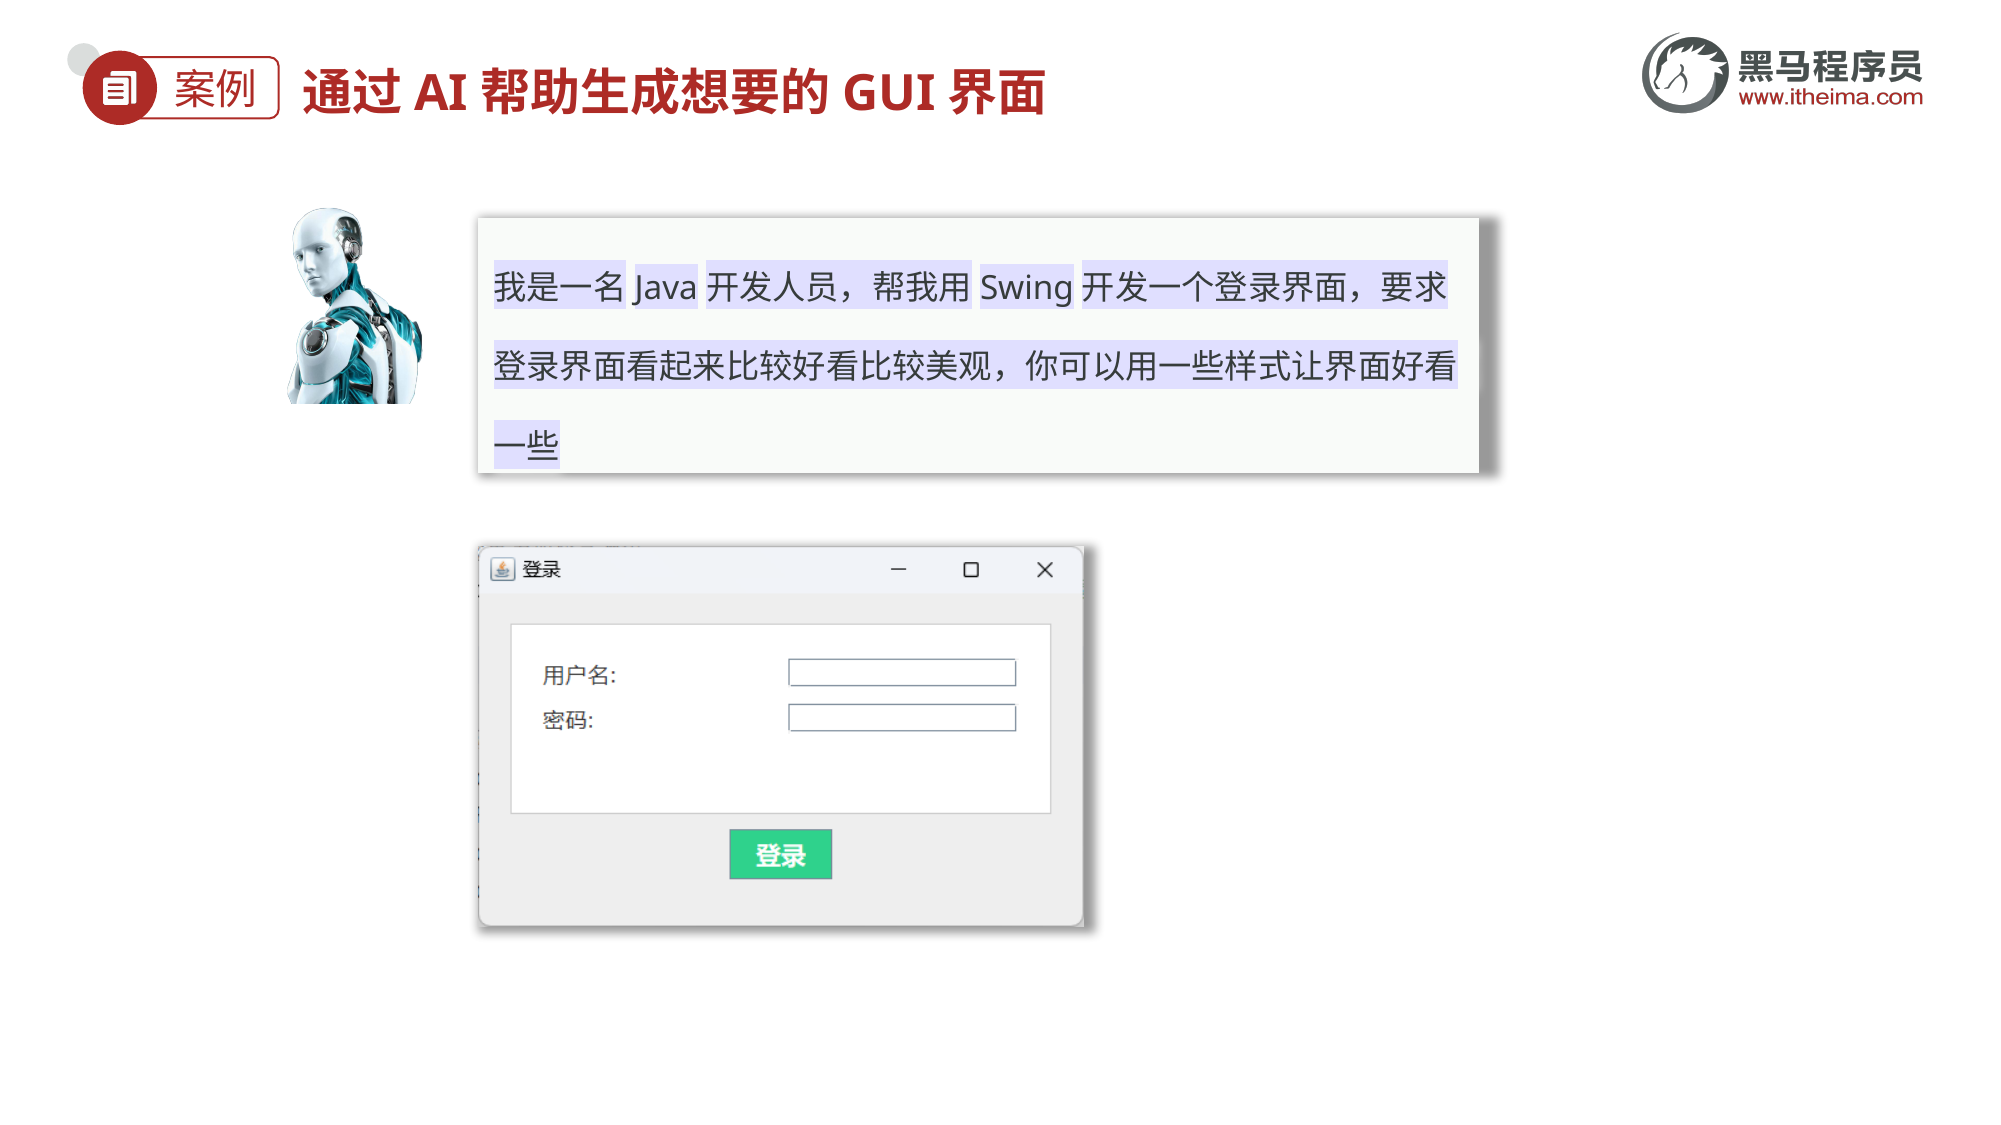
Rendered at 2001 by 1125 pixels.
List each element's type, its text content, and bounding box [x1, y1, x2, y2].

title 通过AI帮助生成想要的GUI界面 [287, 51, 1885, 130]
picture [103, 71, 137, 105]
picture [478, 546, 1084, 927]
picture [1633, 24, 1937, 125]
picture [231, 198, 462, 404]
text_box 我是一名Java开发人员，帮我用Swing开发一个登录界面，要求登录界面看起来比较好看比较美观，你可以用一些样式让界面好看一些 [478, 218, 1479, 473]
